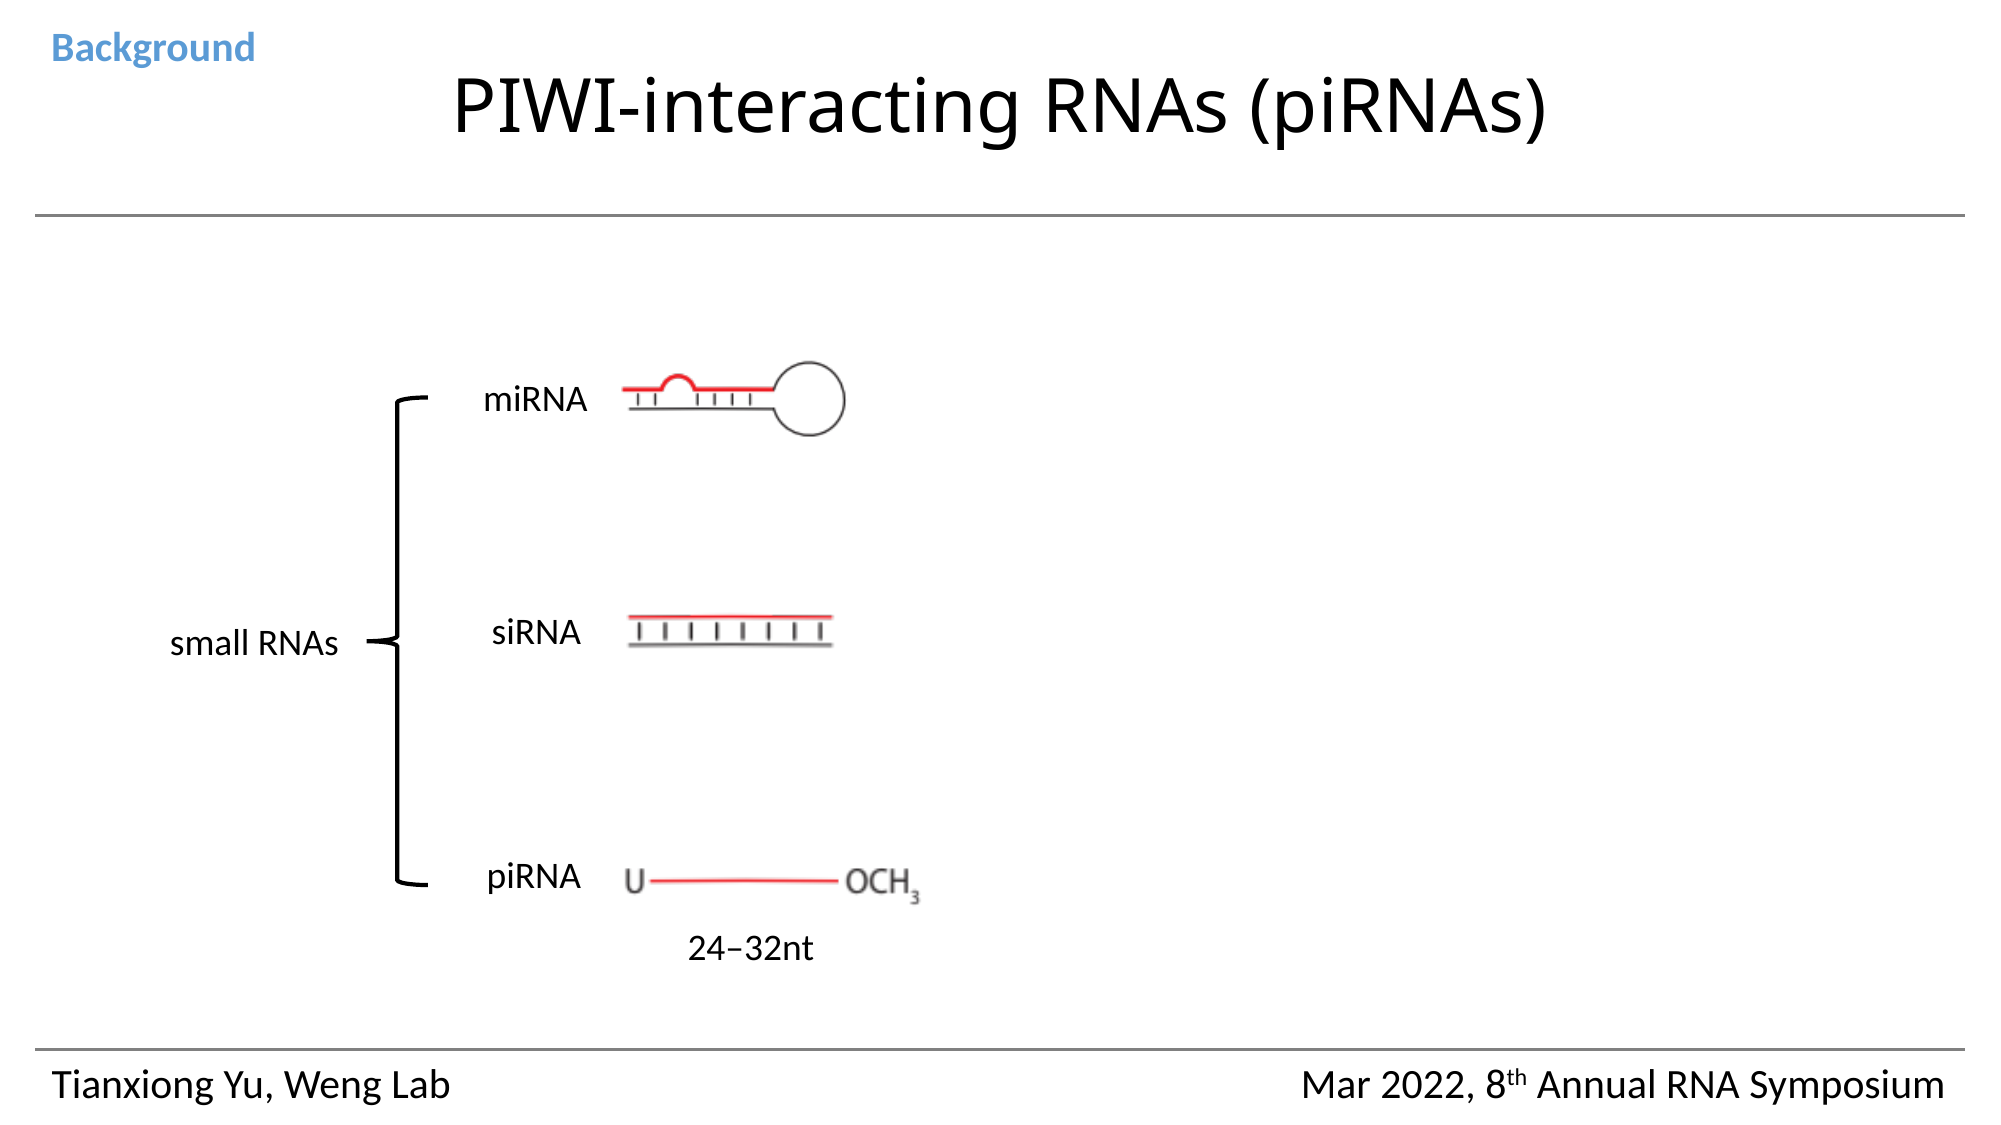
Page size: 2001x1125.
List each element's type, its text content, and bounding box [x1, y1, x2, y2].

text_box miRNA [468, 367, 598, 427]
text_box 24–32nt [672, 923, 829, 976]
text_box small RNAs [154, 610, 354, 671]
text_box [366, 396, 428, 886]
picture [584, 549, 876, 709]
text_box Background [36, 11, 272, 77]
text_box Tianxiong Yu, Weng Lab [36, 1050, 467, 1114]
picture [609, 847, 932, 923]
text_box siRNA [476, 600, 584, 660]
text_box Mar 2022, 8th Annual RNA Symposium [1285, 1050, 1961, 1114]
title PIWI-interacting RNAs (piRNAs) [137, 1, 1863, 214]
picture [598, 342, 862, 453]
text_box piRNA [471, 843, 597, 904]
